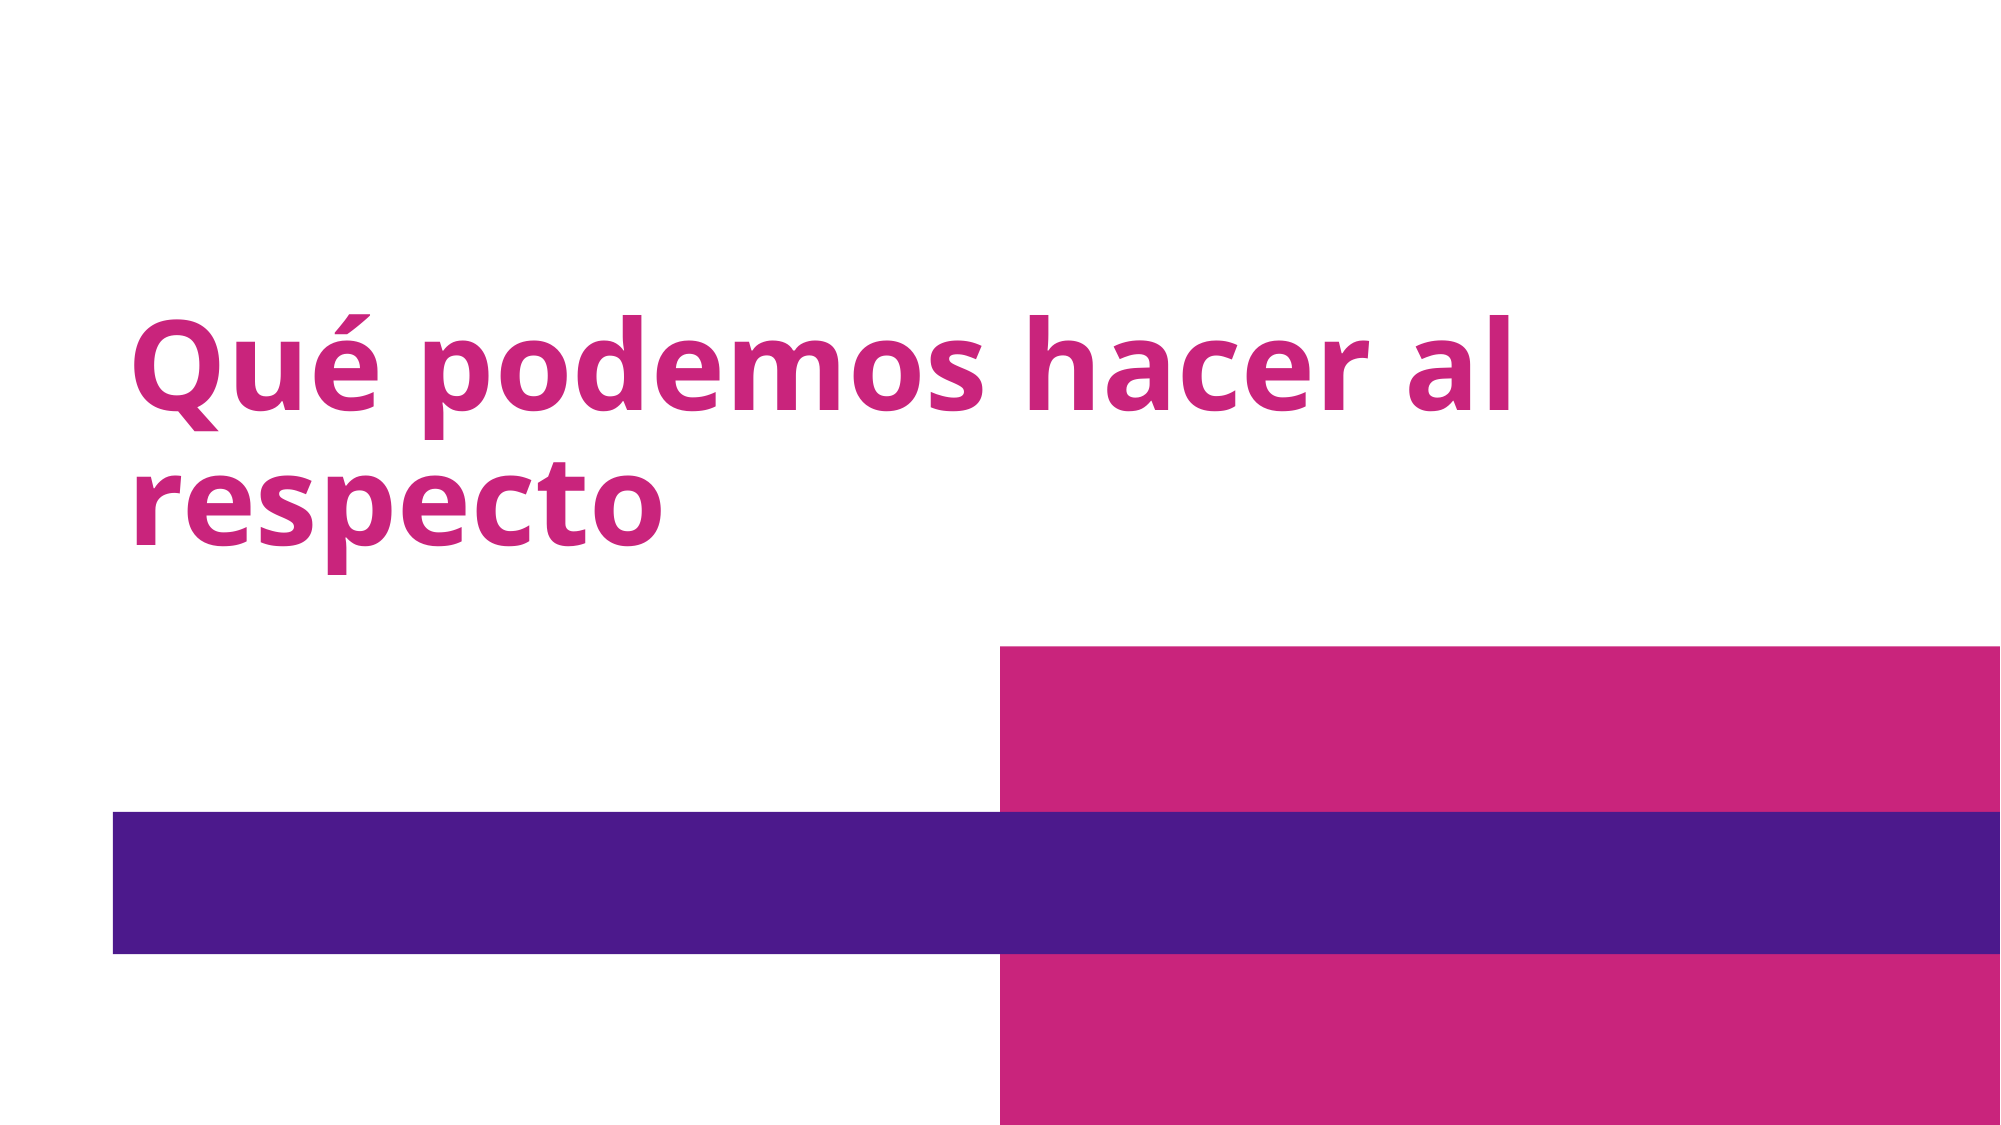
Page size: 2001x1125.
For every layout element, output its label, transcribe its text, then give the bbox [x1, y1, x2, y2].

title Qué podemos hacer al respecto [112, 111, 1614, 580]
